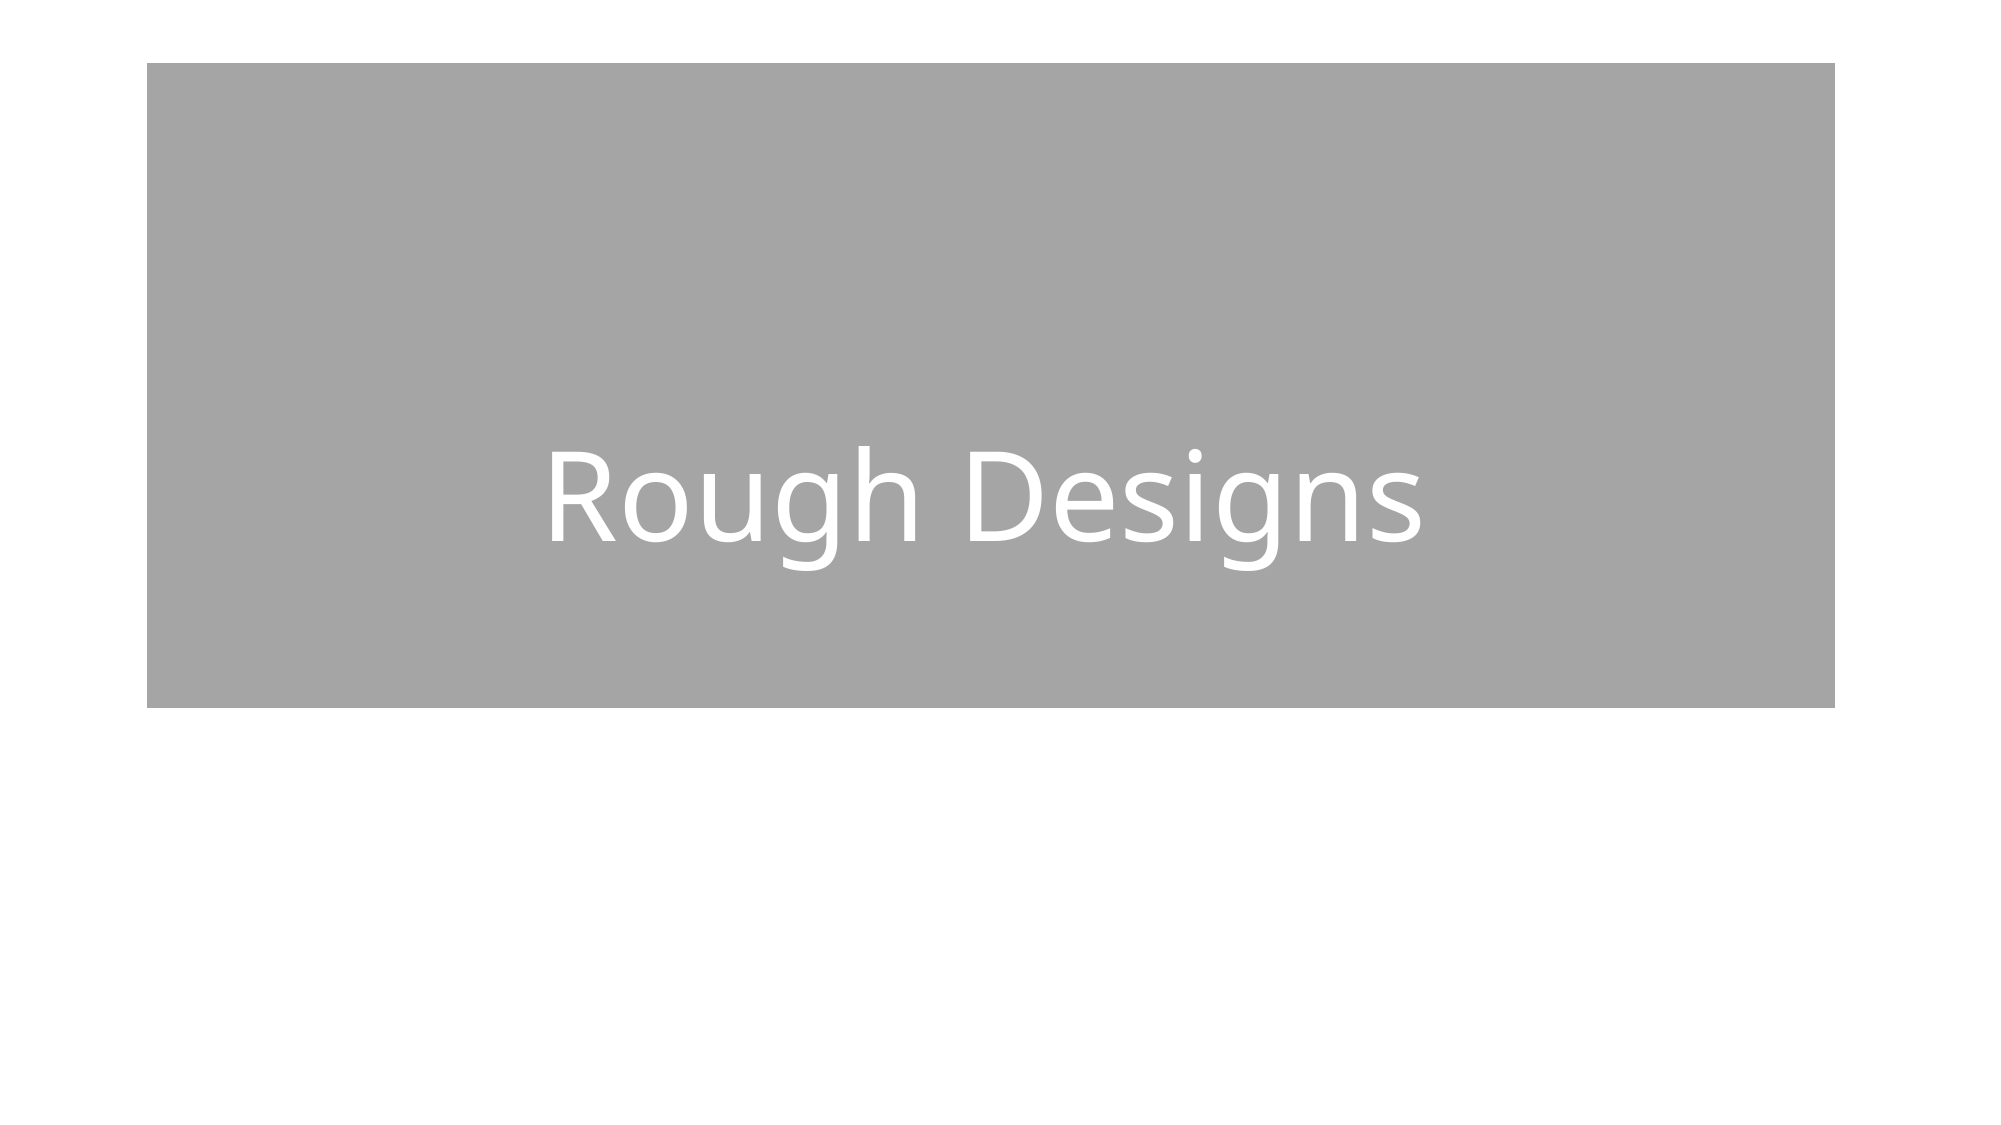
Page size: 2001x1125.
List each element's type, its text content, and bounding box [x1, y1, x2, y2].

title Rough Designs [249, 184, 1750, 576]
text_box [144, 60, 1838, 711]
